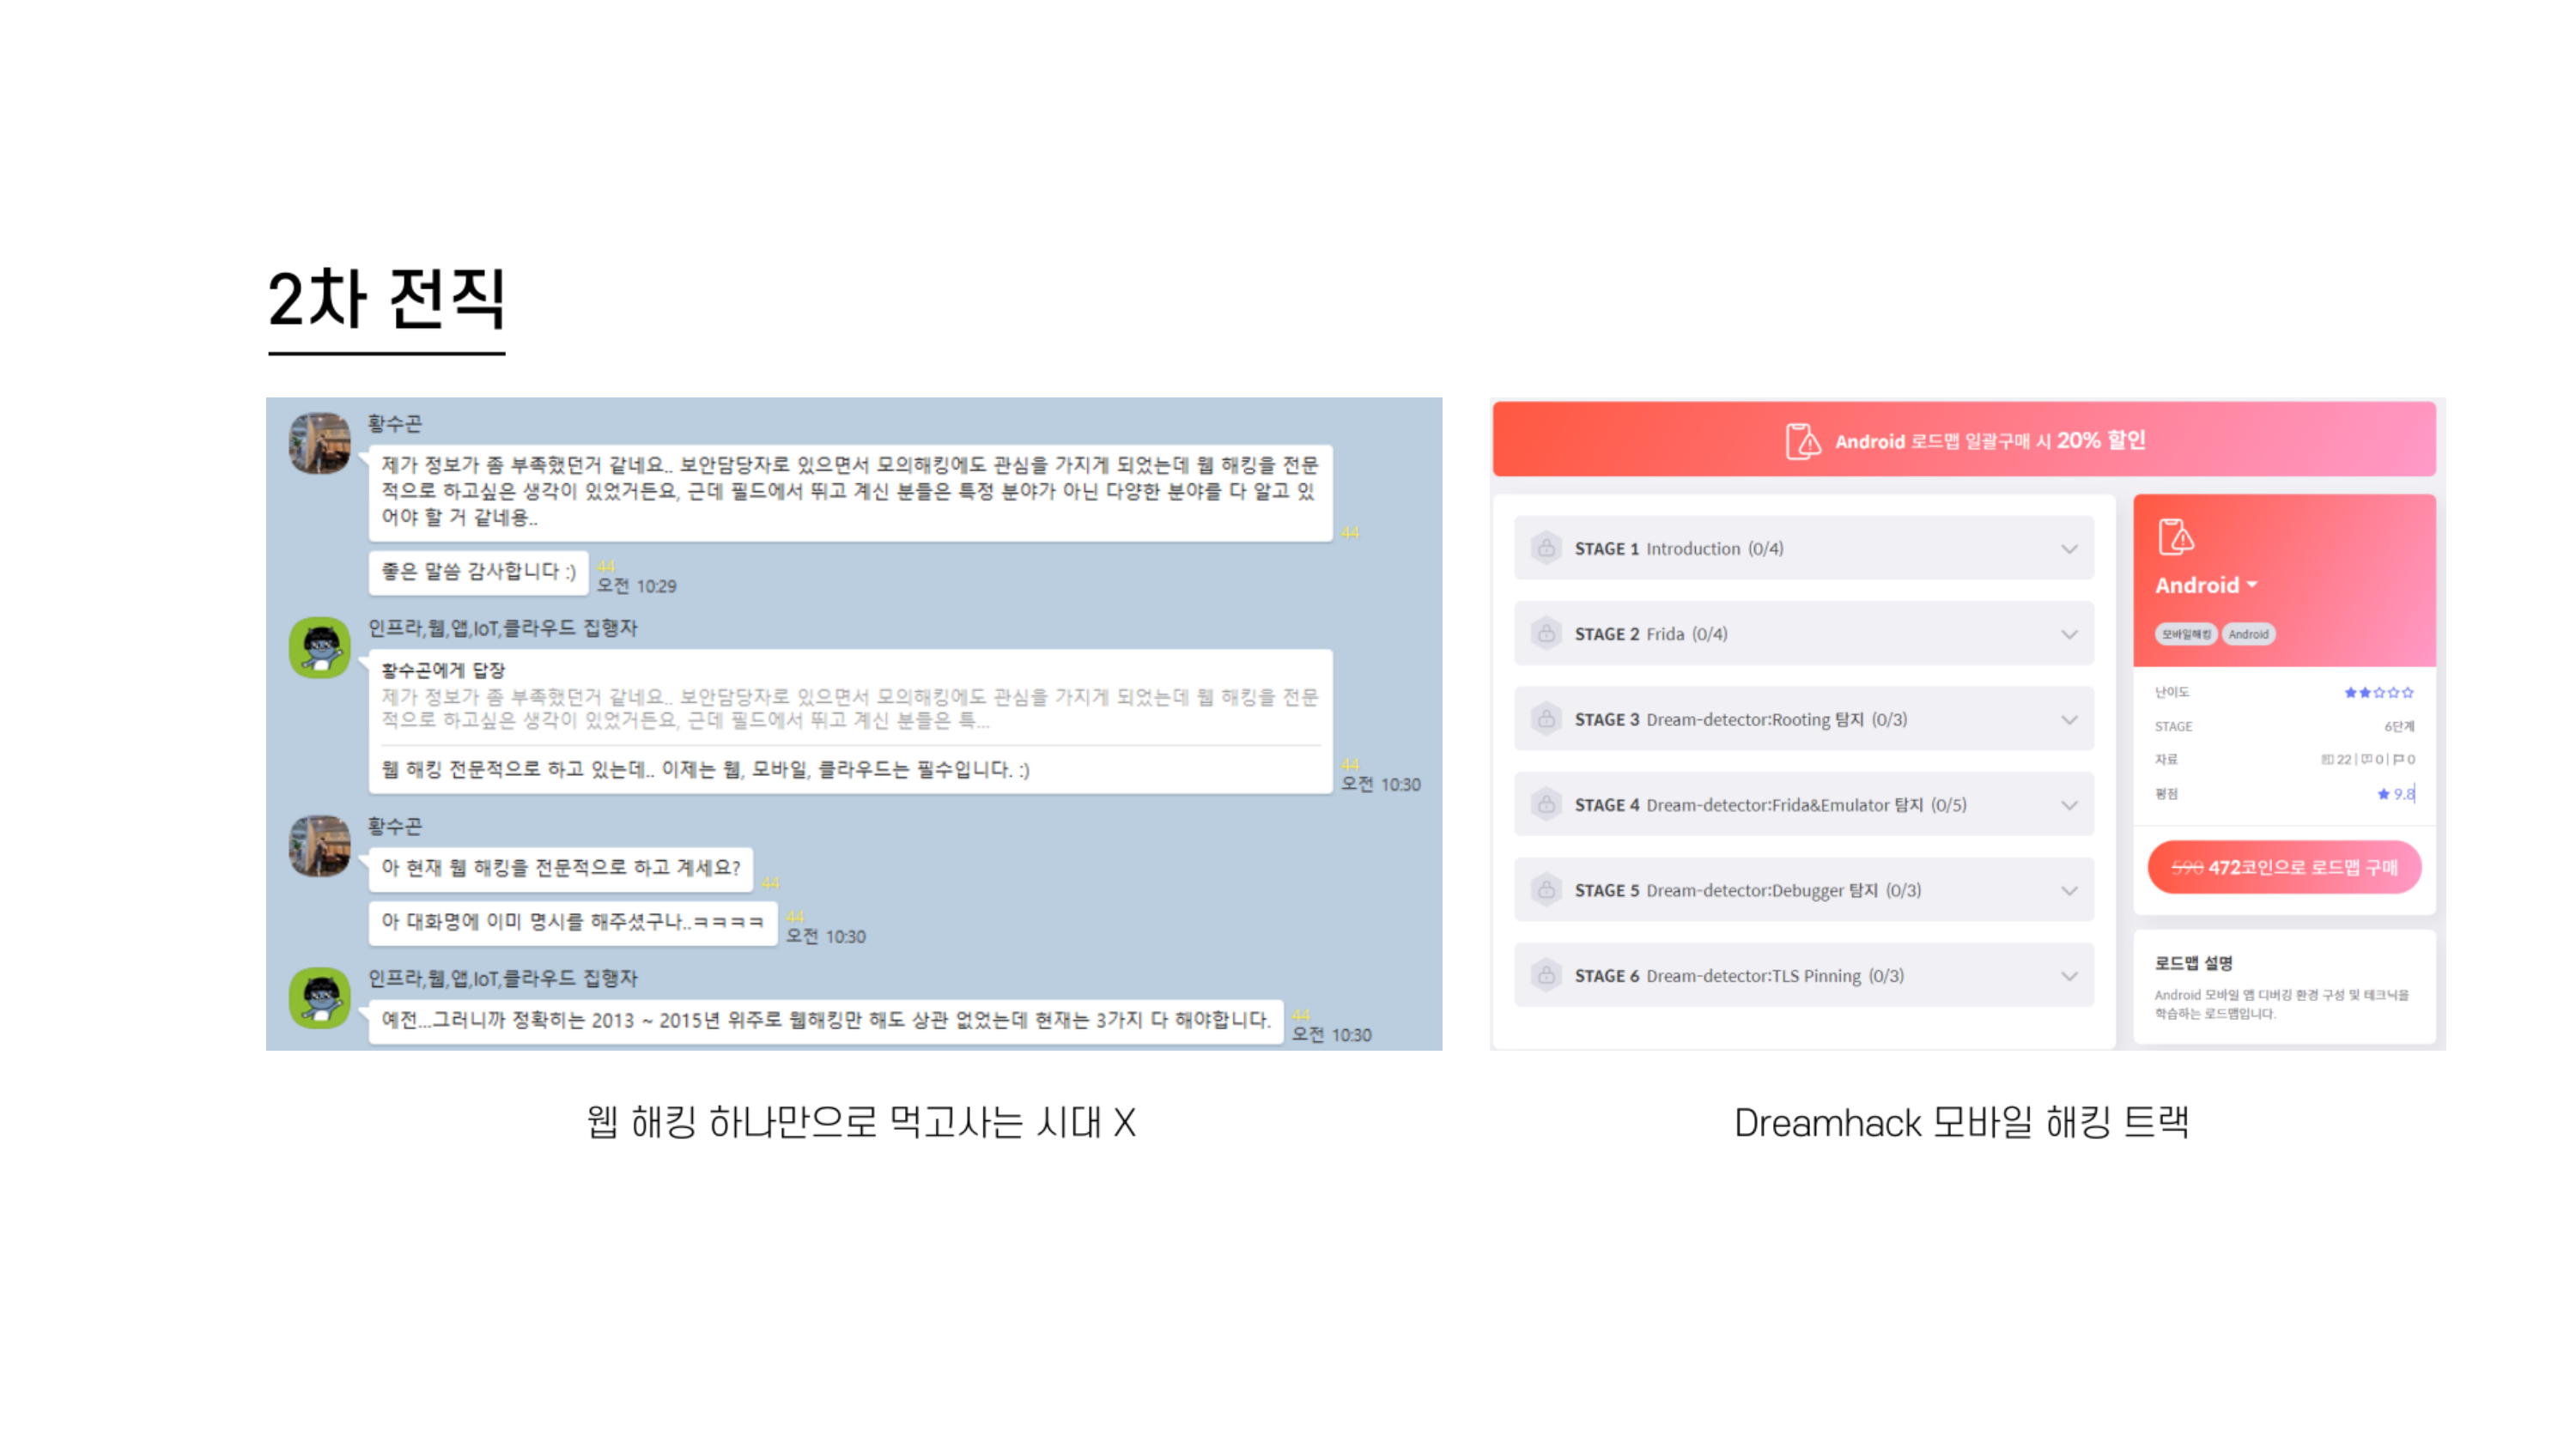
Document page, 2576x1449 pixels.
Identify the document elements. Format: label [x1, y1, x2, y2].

picture [580, 1094, 1154, 1156]
text_box [266, 397, 1443, 1052]
picture [1729, 1094, 2207, 1156]
text_box [1490, 397, 2447, 1052]
text_box [268, 346, 506, 361]
picture [257, 245, 533, 360]
